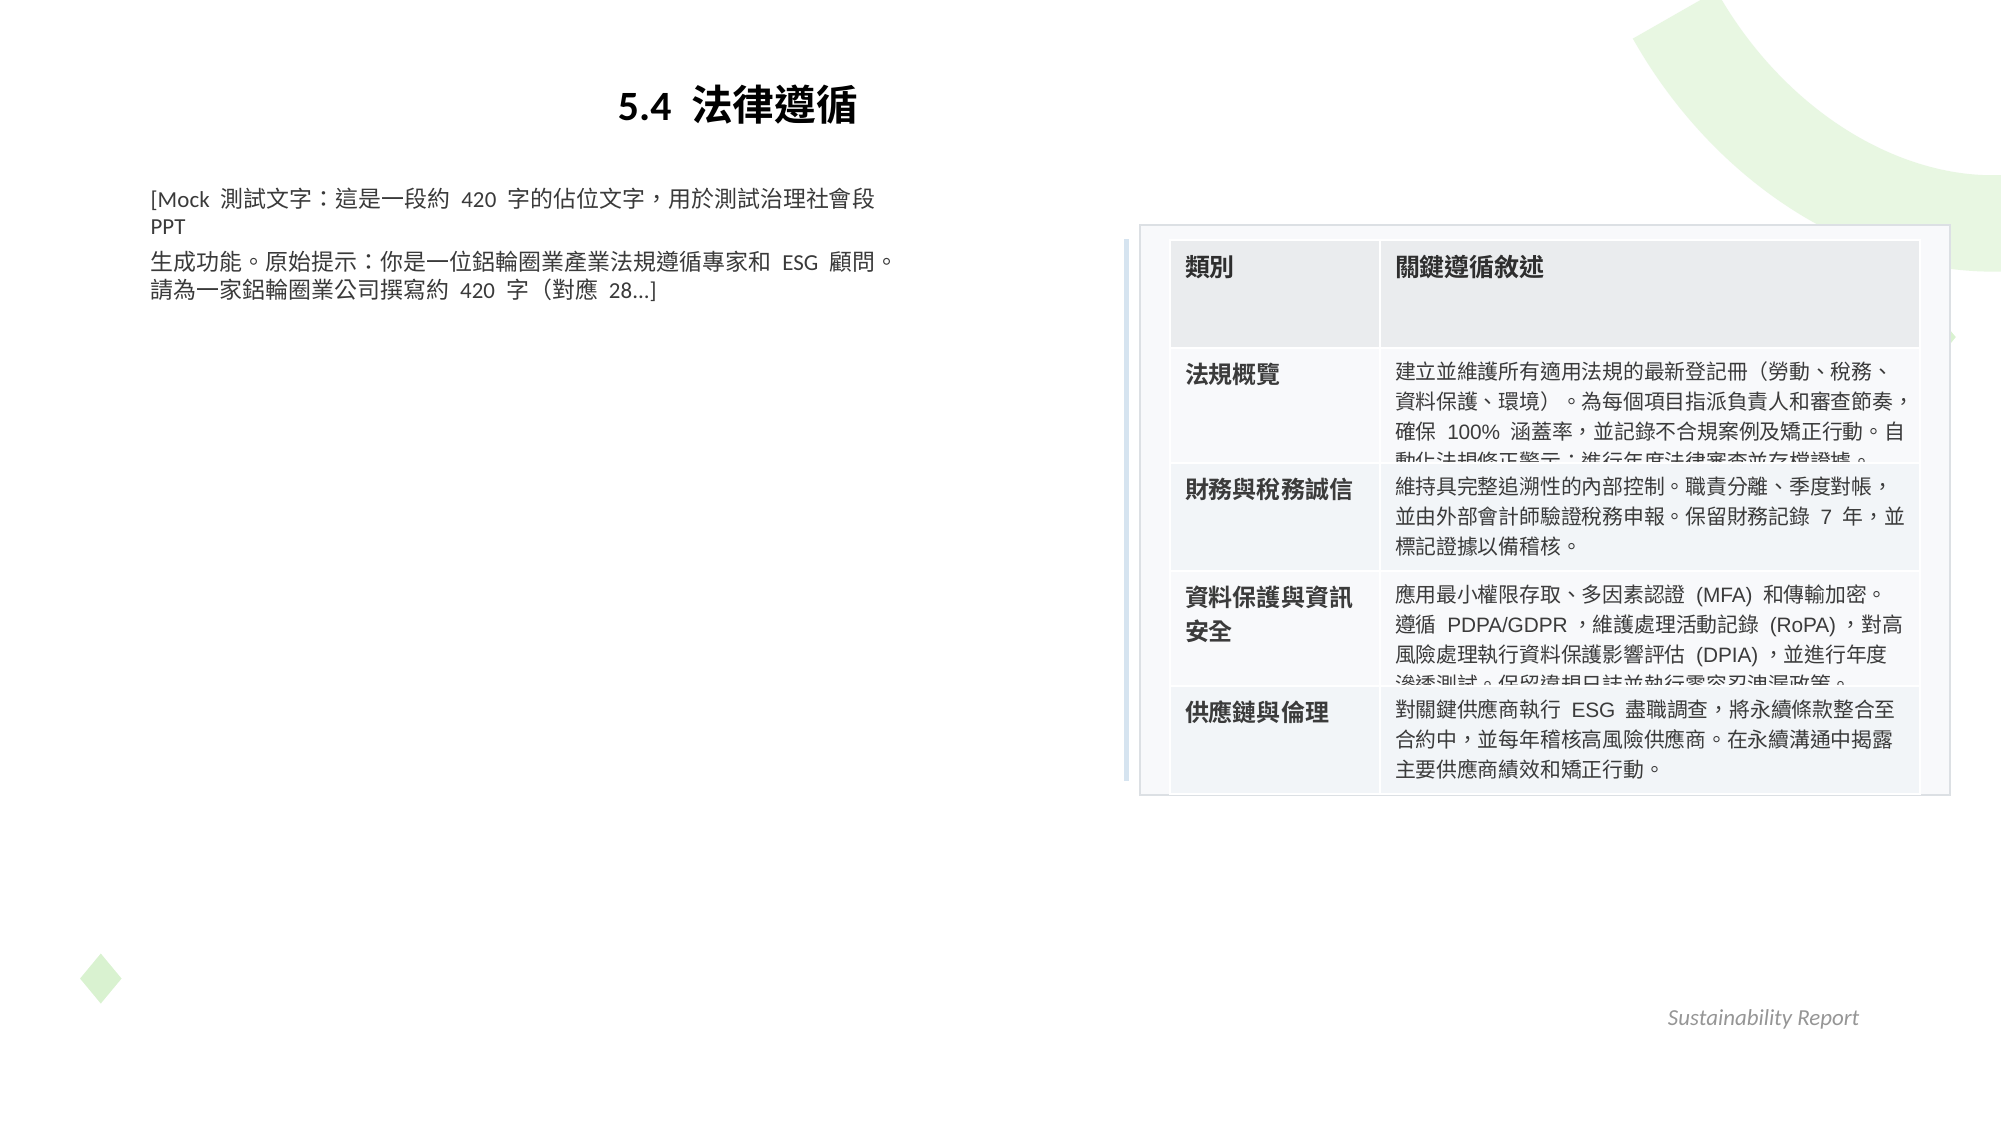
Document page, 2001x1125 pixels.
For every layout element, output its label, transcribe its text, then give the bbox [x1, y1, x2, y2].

text_box 5.4 法律遵循 [603, 70, 874, 136]
table_cell 建立並維護所有適用法規的最新登記冊（勞動、稅務、資料保護、環境）。為每個項目指派負責人和審查節奏，確保 100% 涵蓋率，並記錄不合規案例及矯正行動。自動化法規修正警示；進行年度法律審查並存檔證據。 [1381, 349, 1919, 462]
text_box Sustainability Report [1652, 995, 1875, 1038]
table_cell 財務與稅務誠信 [1171, 464, 1379, 570]
table_header 類別 [1171, 241, 1379, 347]
text_box [Mock 測試文字：這是一段約 420 字的佔位文字，用於測試治理社會段 PPT 生成功能。原始提示：你是一位鋁輪圈業產業法規遵循專家和 ESG 顧問。請為一家鋁輪圈業公司撰寫約 420 字（對應 28...] [135, 177, 933, 311]
table_cell 法規概覽 [1171, 349, 1379, 462]
table_cell 應用最小權限存取、多因素認證 (MFA) 和傳輸加密。遵循 PDPA/GDPR，維護處理活動記錄 (RoPA)，對高風險處理執行資料保護影響評估 (DPIA)，並進行年度滲透測試。保留違規日誌並執行零容忍洩漏政策。 [1381, 572, 1919, 685]
table_cell 資料保護與資訊安全 [1171, 572, 1379, 685]
text_box [1124, 239, 1129, 781]
table_header 關鍵遵循敘述 [1381, 241, 1919, 347]
text_box [1139, 224, 1951, 796]
table_cell 維持具完整追溯性的內部控制。職責分離、季度對帳，並由外部會計師驗證稅務申報。保留財務記錄 7 年，並標記證據以備稽核。 [1381, 464, 1919, 570]
table_cell 供應鏈與倫理 [1171, 687, 1379, 793]
table_cell 對關鍵供應商執行 ESG 盡職調查，將永續條款整合至合約中，並每年稽核高風險供應商。在永續溝通中揭露主要供應商績效和矯正行動。 [1381, 687, 1919, 793]
